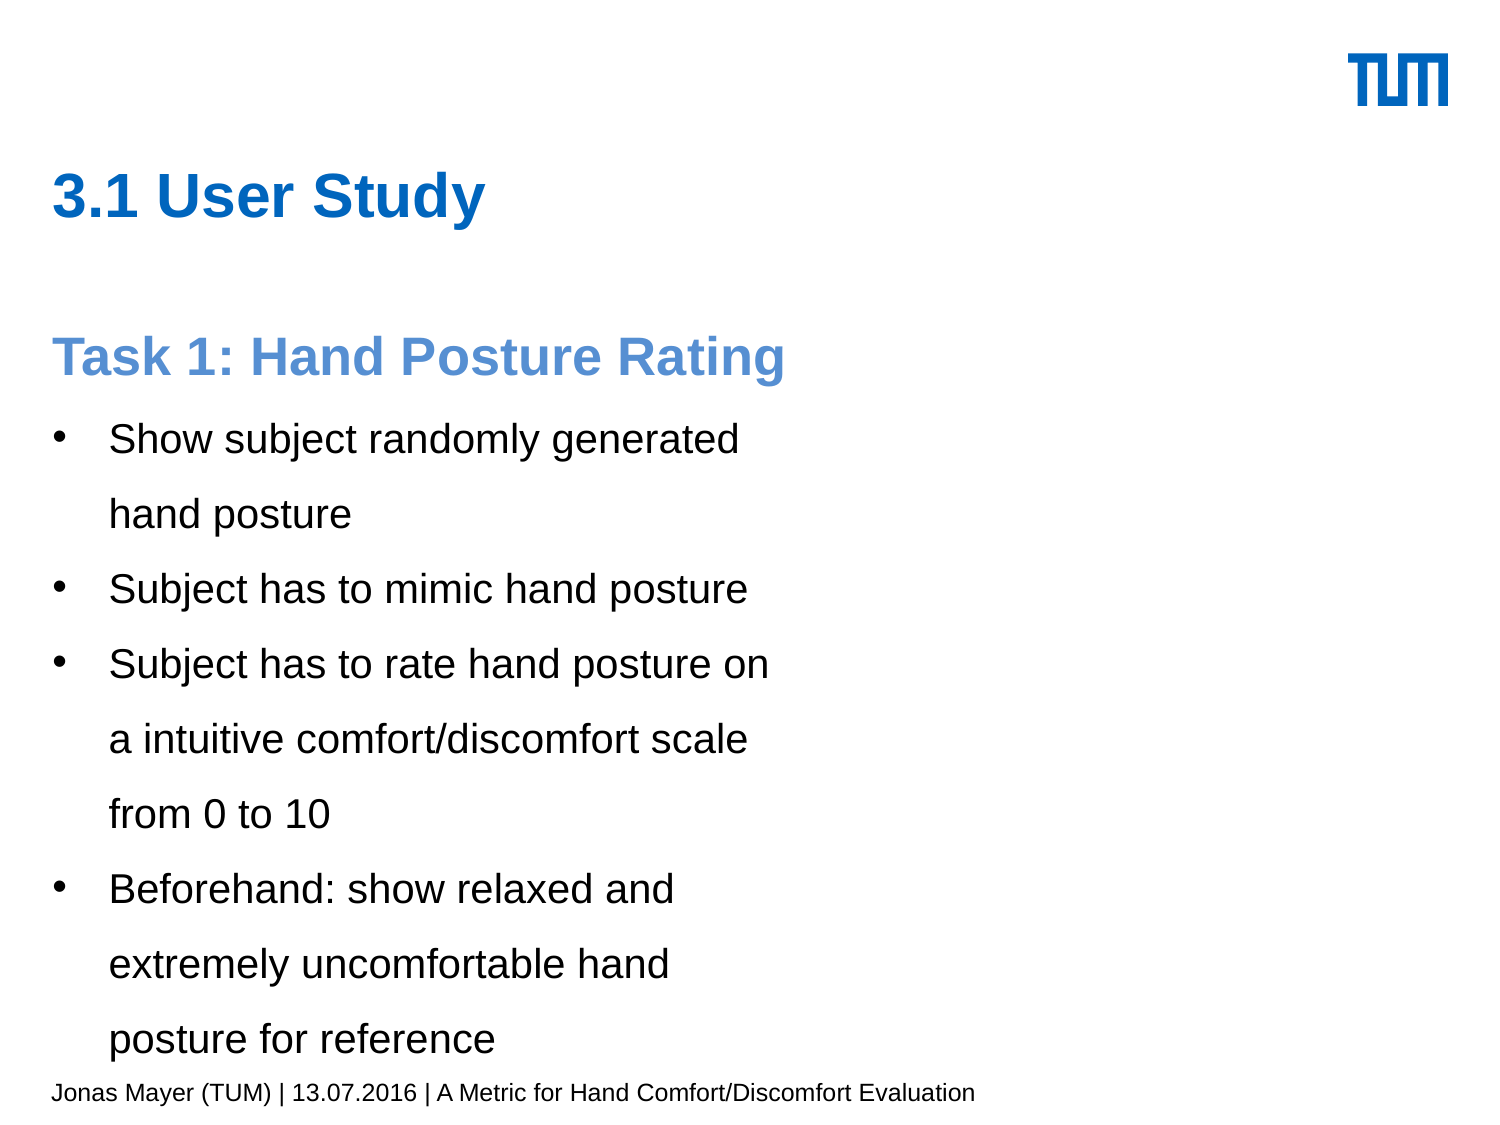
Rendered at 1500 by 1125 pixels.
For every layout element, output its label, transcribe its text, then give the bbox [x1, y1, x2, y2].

list Task 1: Hand Posture Rating Show subject randomly generated hand posture Subject has to mimic hand posture Subject has to rate hand posture on a intuitive comfort/discomfort scale from 0 to 10 Beforehand: show relaxed and extremely uncomfortable hand posture for reference [52, 288, 792, 1061]
title 3.1 User Study [52, 162, 1449, 231]
footer Jonas Mayer (TUM) | 13.07.2016 | A Metric for Hand Comfort/Discomfort Evaluation [51, 1061, 1112, 1122]
